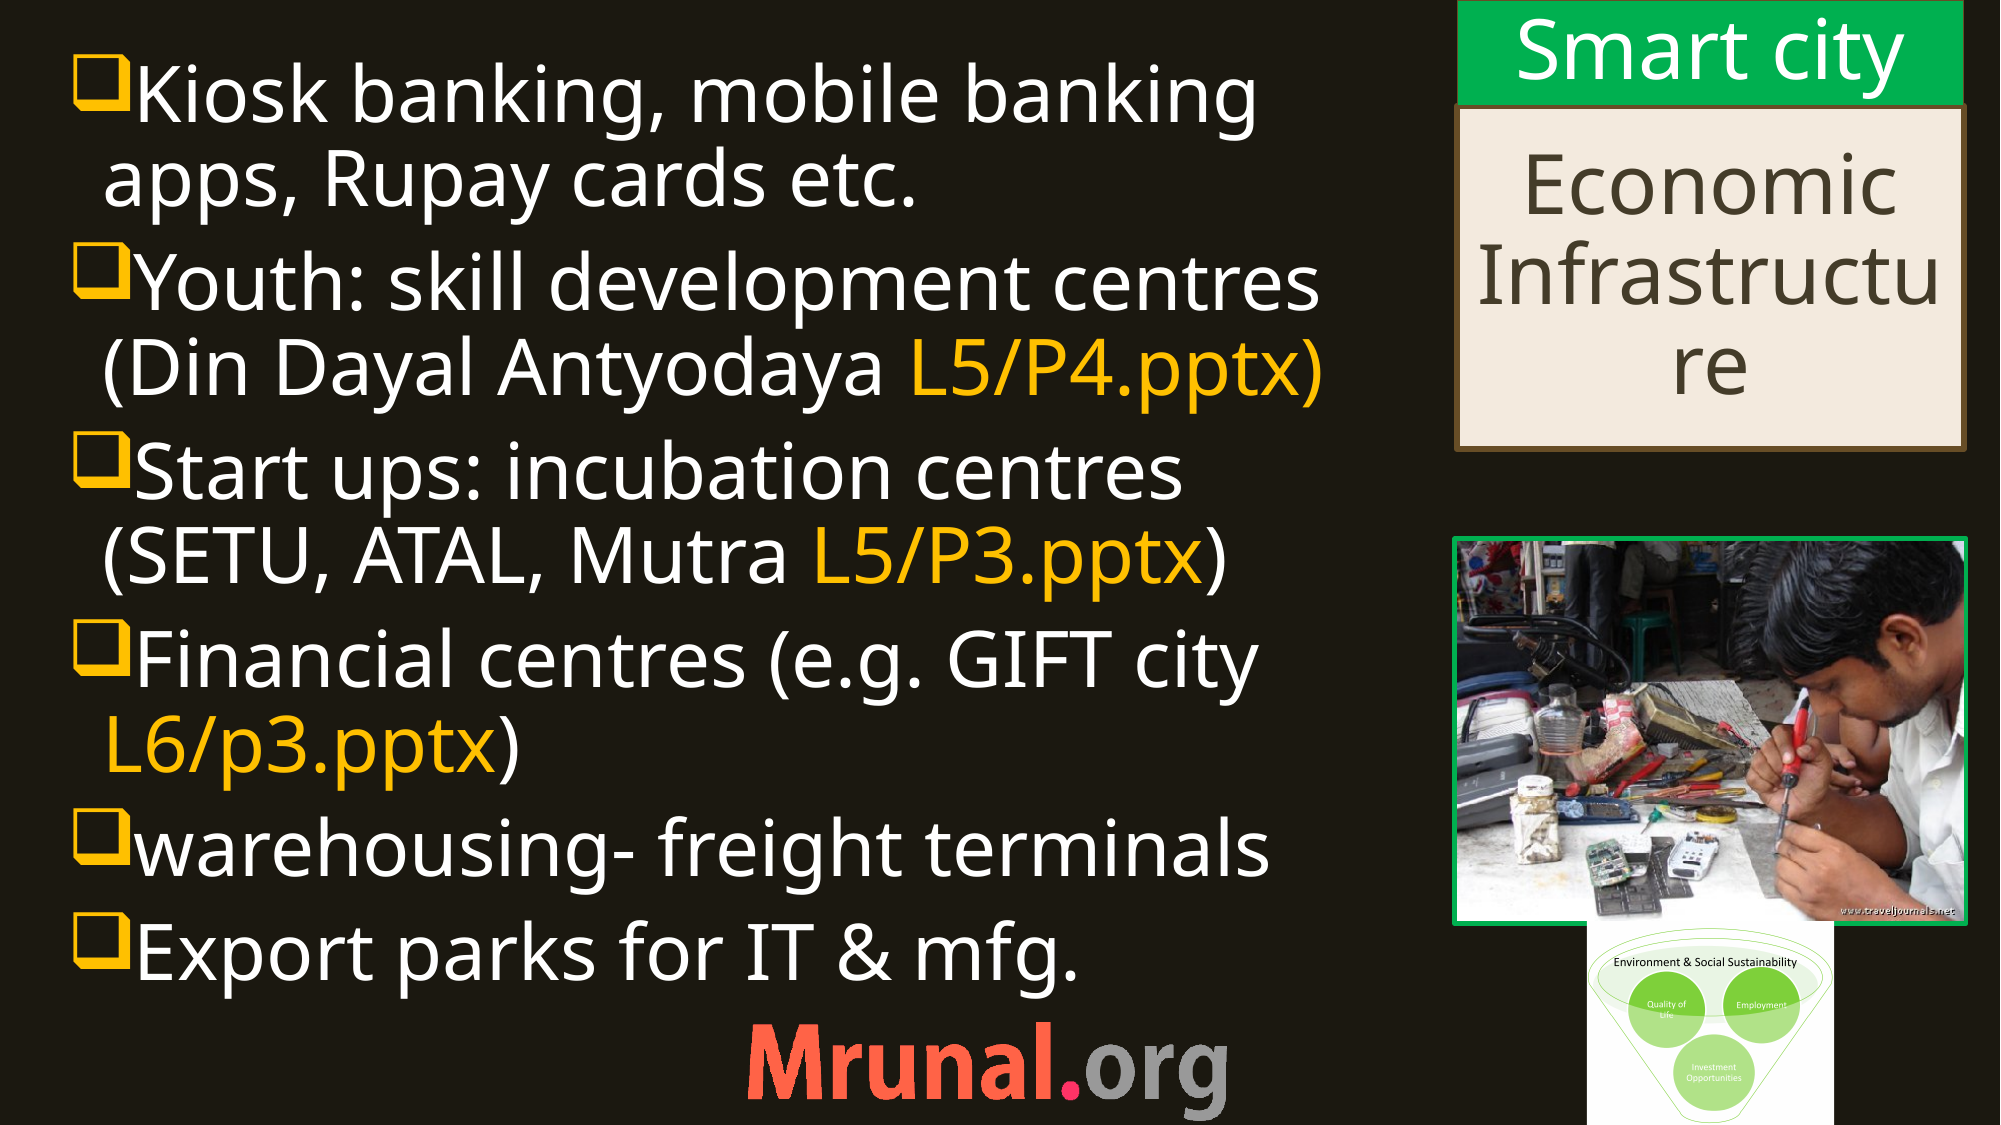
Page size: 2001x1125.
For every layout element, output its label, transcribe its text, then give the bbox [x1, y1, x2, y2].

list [1456, 540, 1964, 922]
list Smart city [1457, 0, 1964, 106]
title Economic Infrastructure [1454, 103, 1967, 452]
list Kiosk banking, mobile banking apps, Rupay cards etc. Youth: skill development centres (Din Dayal Antyodaya L5/P4.pptx) Start ups: incubation centres (SETU, ATAL, Mutra L5/P3.pptx) Financial centres (e.g. GIFT city L6/p3.pptx) warehousing- freight terminals Export parks for IT & mfg. [52, 47, 1447, 1014]
picture [1586, 920, 1835, 1125]
picture [741, 1014, 1230, 1125]
